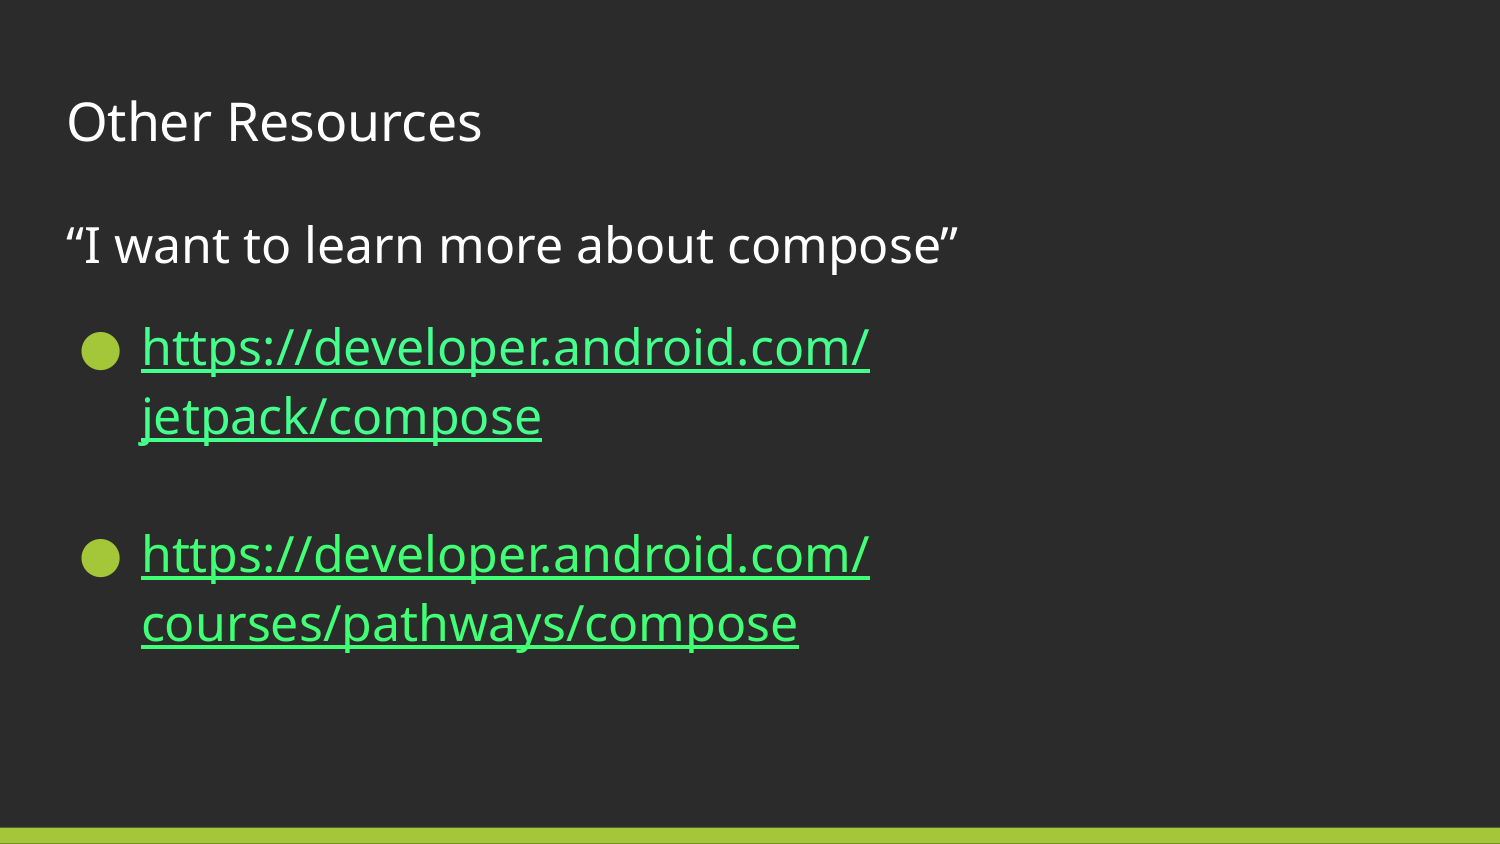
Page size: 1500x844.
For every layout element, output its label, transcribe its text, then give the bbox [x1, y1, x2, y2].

list “I want to learn more about compose” https://developer.android.com/jetpack/compose https://developer.android.com/courses/pathways/compose [50, 188, 993, 750]
title Other Resources [50, 72, 1450, 168]
